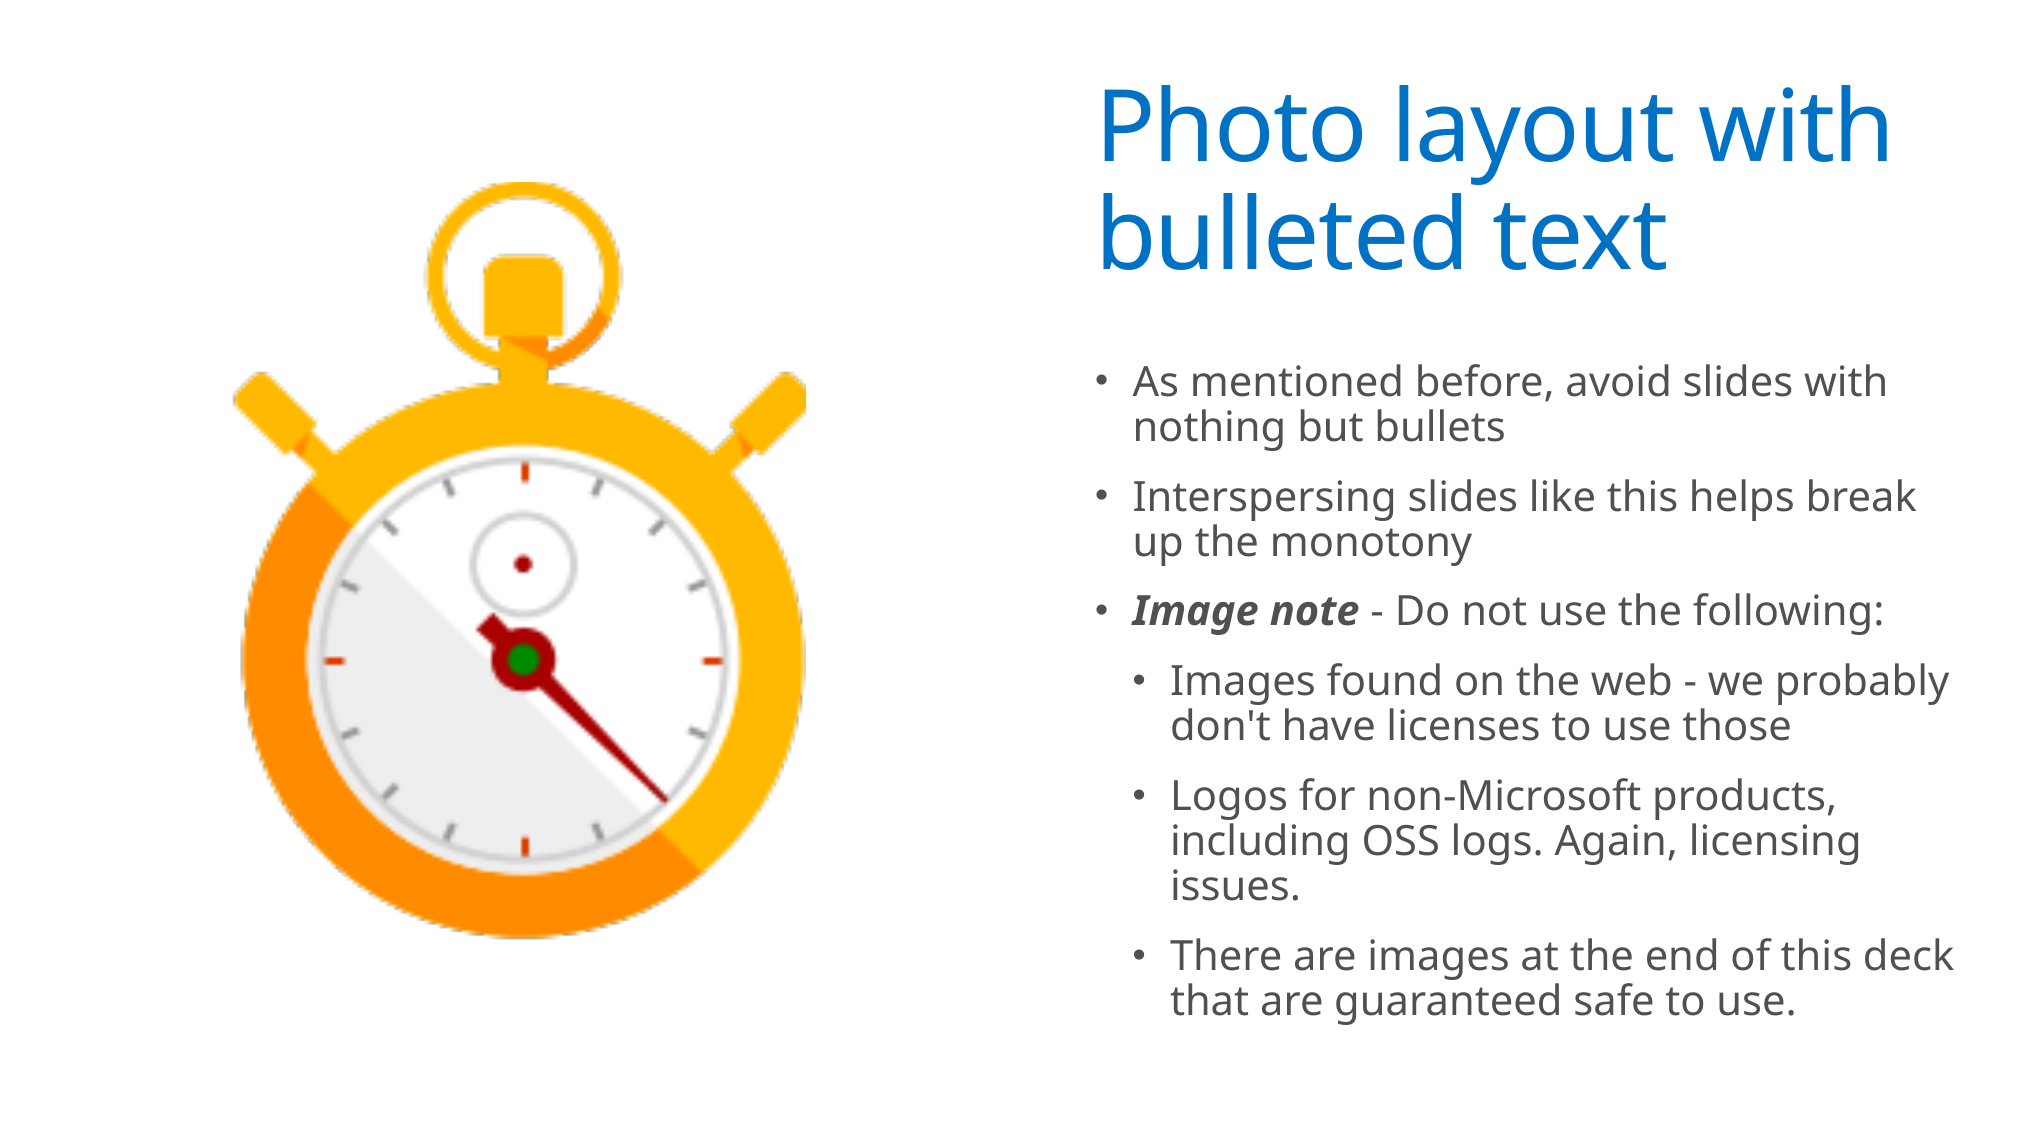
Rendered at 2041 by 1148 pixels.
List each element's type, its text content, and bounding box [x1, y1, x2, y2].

picture [0, 0, 1021, 1148]
title Photo layout with bulleted text [1080, 60, 1980, 315]
list As mentioned before, avoid slides with nothing but bullets Interspersing slides like this helps break up the monotony Image note - Do not use the following: Images found on the web - we probably don't have licenses to use those Logos for non-Microsoft products, including OSS logs. Again, licensing issues. There are images at the end of this deck that are guaranteed safe to use. [1080, 345, 1980, 1002]
